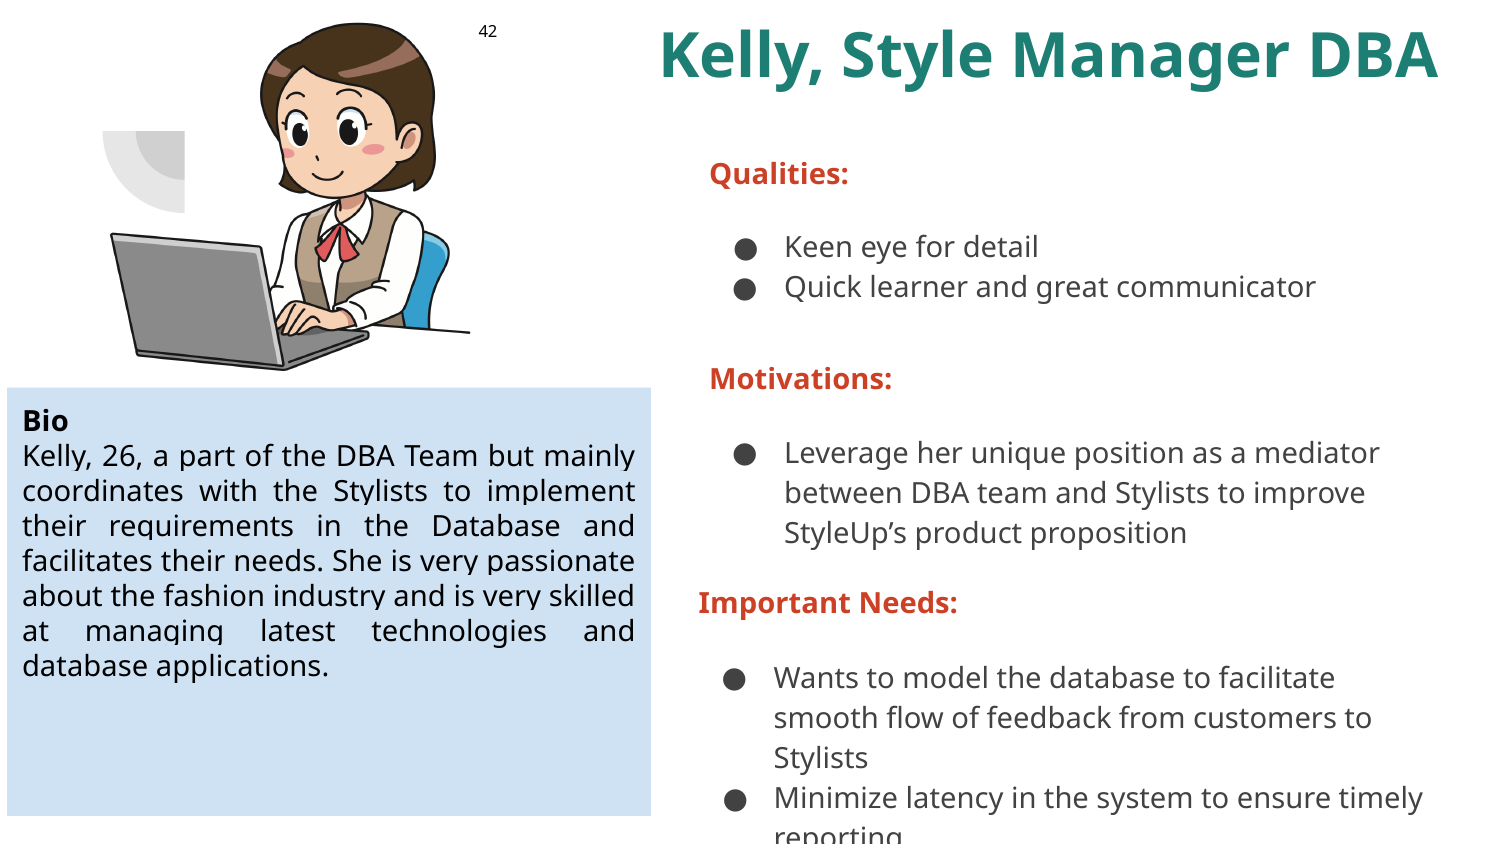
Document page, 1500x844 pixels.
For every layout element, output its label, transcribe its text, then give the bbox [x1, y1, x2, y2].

title Kelly, Style Manager DBA [622, 0, 1476, 105]
list Motivations: Leverage her unique position as a mediator between DBA team and Stylists to improve StyleUp’s product proposition [694, 340, 1440, 542]
text_box Important Needs: Wants to model the database to facilitate smooth flow of feedback from customers to Stylists Minimize latency in the system to ensure timely reporting [683, 568, 1450, 797]
picture [109, 21, 472, 372]
text_box Bio Kelly, 26, a part of the DBA Team but mainly coordinates with the Stylists to implement their requirements in the Database and facilitates their needs. She is very passionate about the fashion industry and is very skilled at managing latest technologies and database applications. [7, 387, 651, 816]
list Qualities: Keen eye for detail Quick learner and great communicator [694, 134, 1440, 336]
text_box 42 [463, 5, 534, 92]
